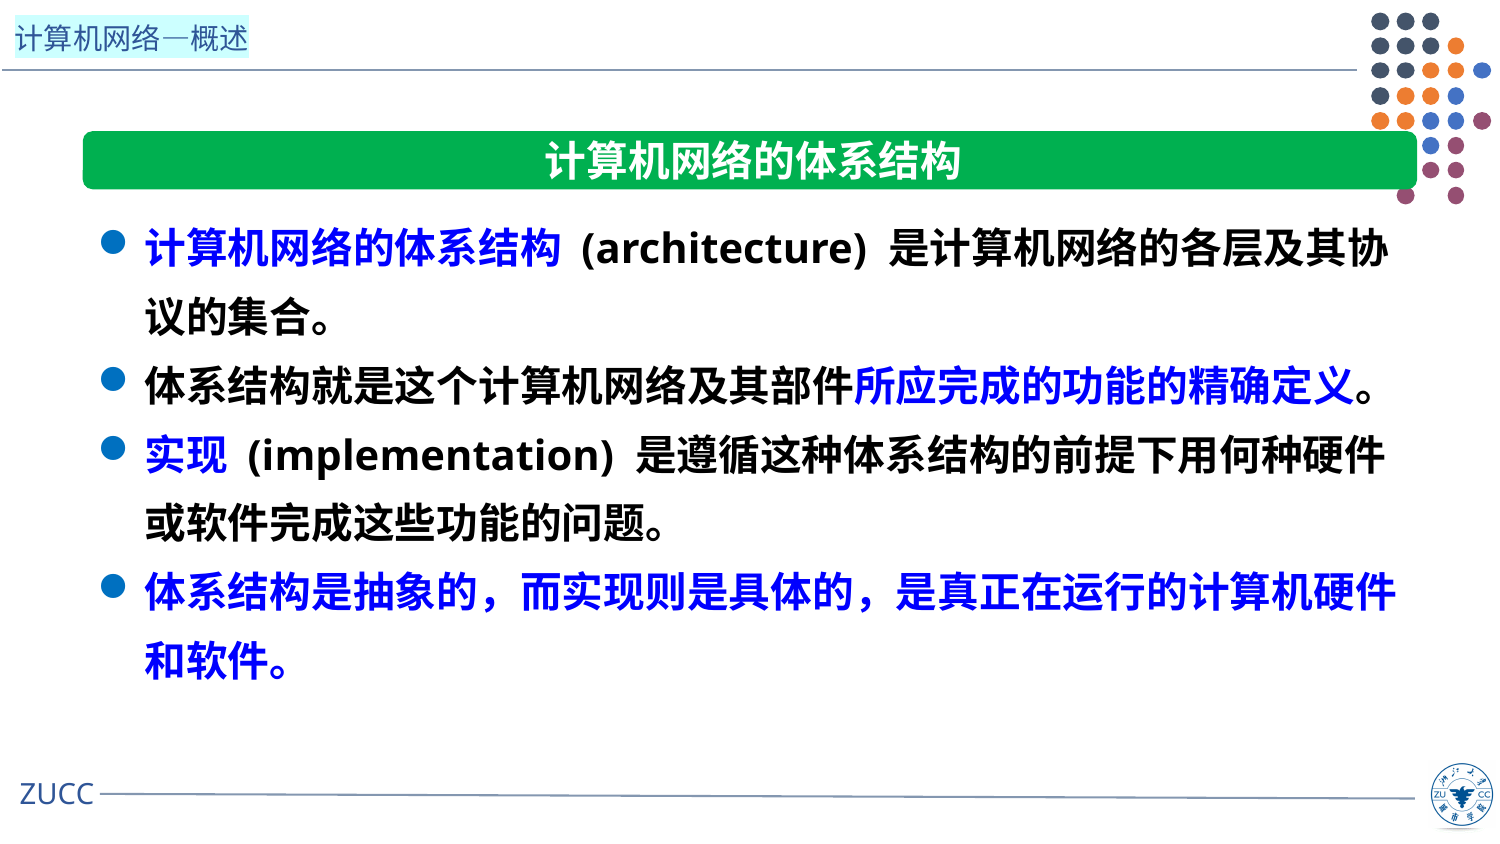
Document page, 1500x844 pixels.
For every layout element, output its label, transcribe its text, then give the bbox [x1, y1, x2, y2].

picture [1415, 750, 1500, 837]
text_box 计算机网络的体系结构 (architecture) 是计算机网络的各层及其协议的集合。 体系结构就是这个计算机网络及其部件所应完成的功能的精确定义。 实现 (implementation) 是遵循这种体系结构的前提下用何种硬件或软件完成这些功能的问题。 体系结构是抽象的，而实现则是具体的，是真正在运行的计算机硬件和软件。 [82, 196, 1418, 693]
text_box [82, 131, 529, 190]
text_box [978, 131, 1418, 190]
text_box 计算机网络的体系结构 [529, 127, 978, 193]
